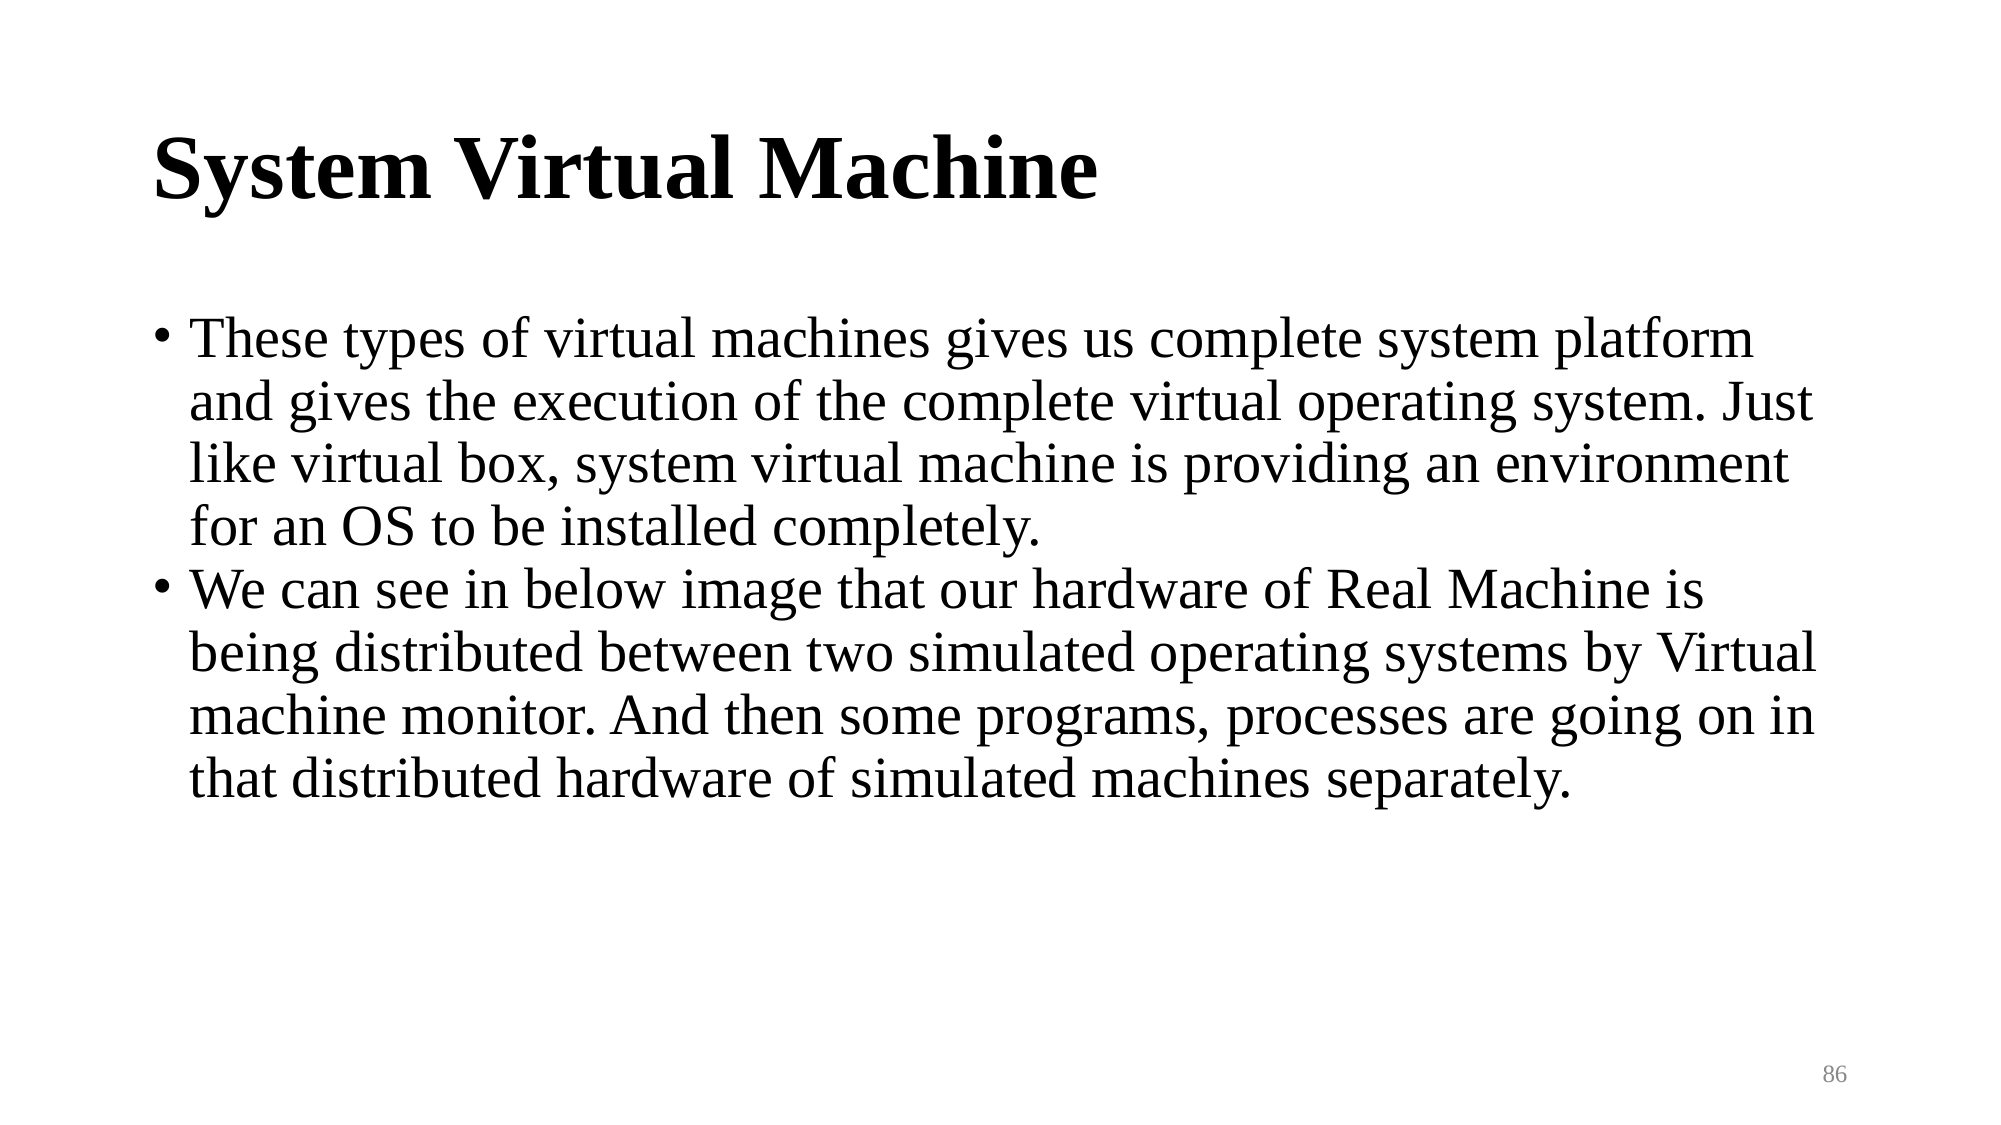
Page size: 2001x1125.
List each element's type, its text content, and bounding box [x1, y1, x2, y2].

list These types of virtual machines gives us complete system platform and gives the execution of the complete virtual operating system. Just like virtual box, system virtual machine is providing an environment for an OS to be installed completely. We can see in below image that our hardware of Real Machine is being distributed between two simulated operating systems by Virtual machine monitor. And then some programs, processes are going on in that distributed hardware of simulated machines separately. [137, 299, 1863, 1014]
slide_number 86 [1412, 1042, 1863, 1103]
title System Virtual Machine [137, 59, 1863, 278]
